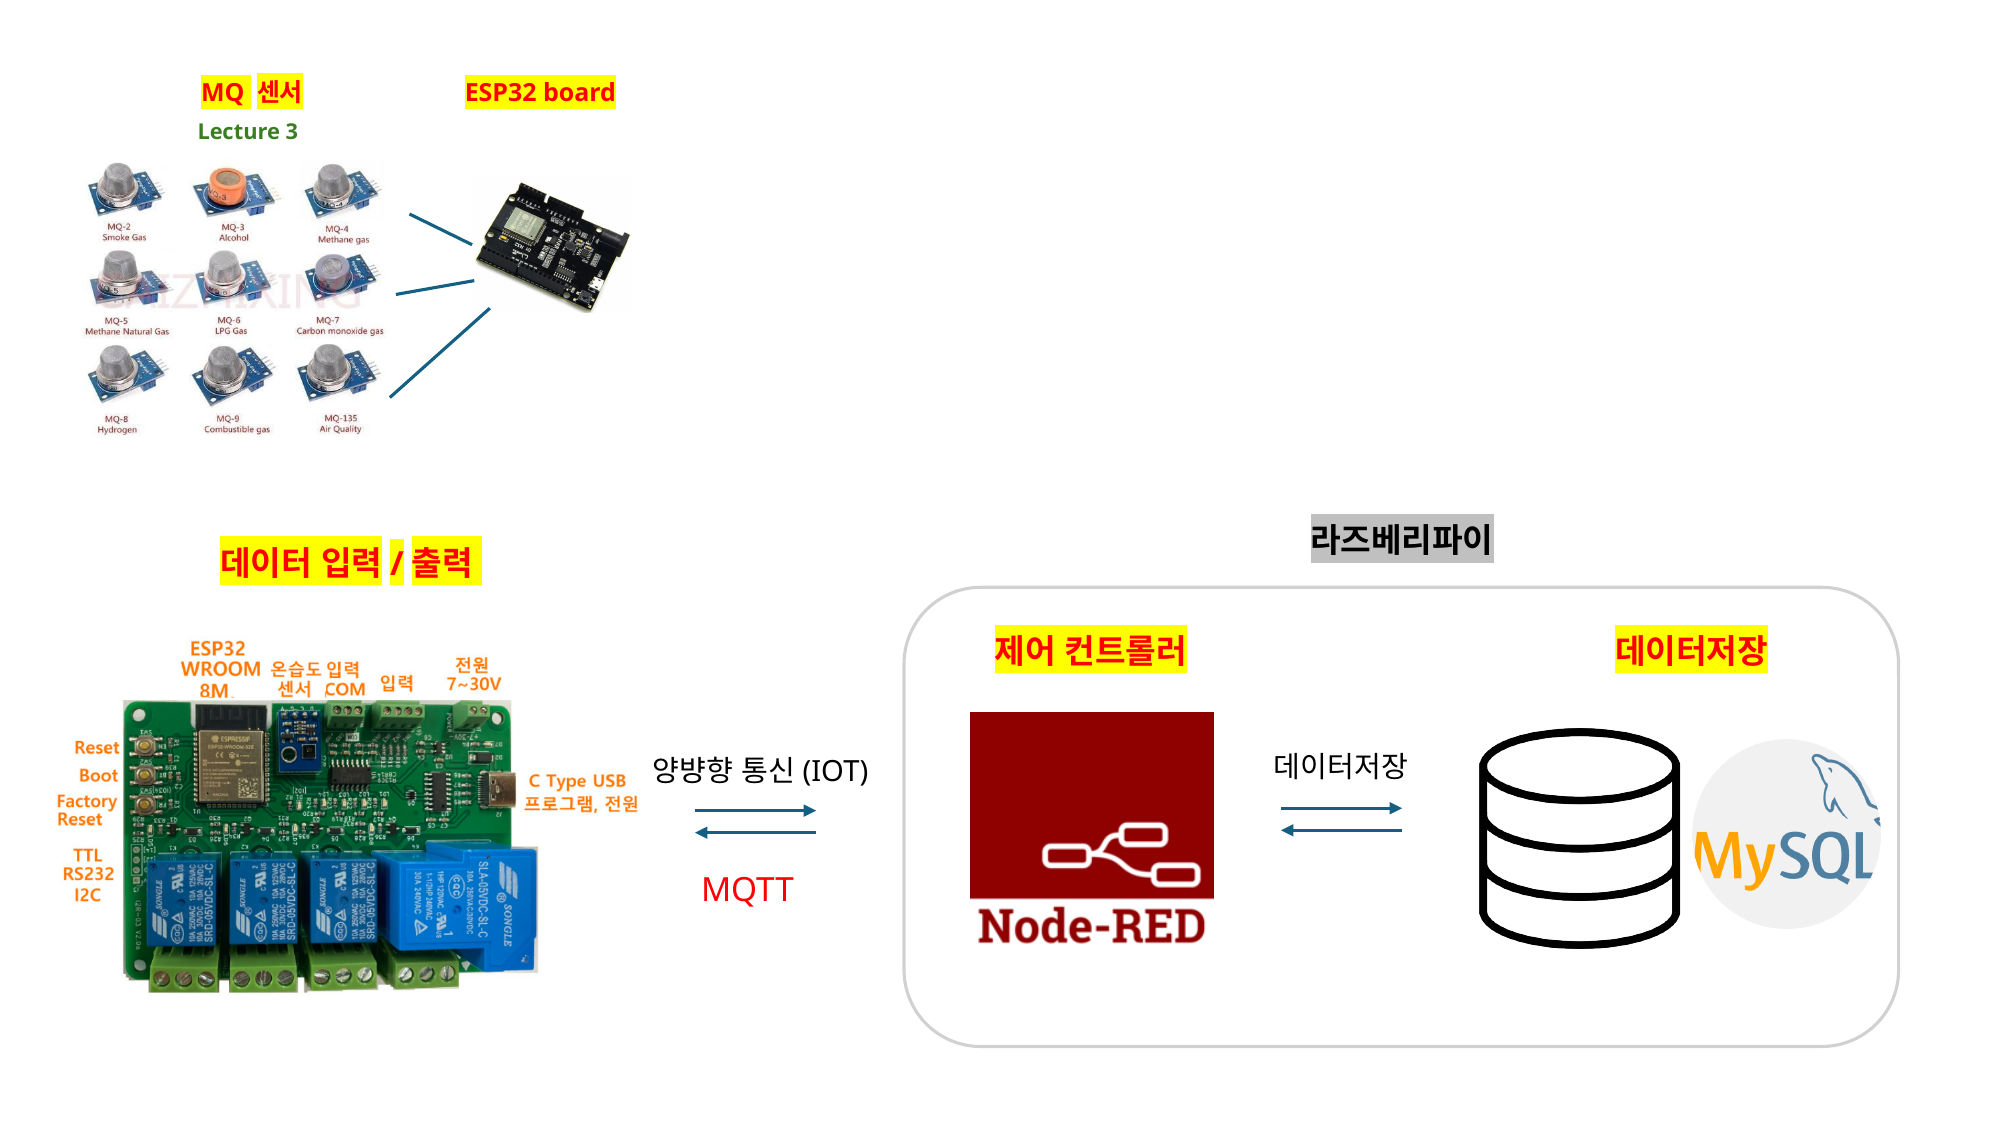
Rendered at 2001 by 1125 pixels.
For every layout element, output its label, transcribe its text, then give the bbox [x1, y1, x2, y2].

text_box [395, 280, 475, 295]
picture [35, 629, 663, 1016]
text_box ESP32 board [464, 76, 617, 107]
text_box 라즈베리파이 [1310, 519, 1494, 560]
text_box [1468, 728, 1882, 949]
picture [63, 146, 397, 442]
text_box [408, 213, 473, 246]
text_box 데이터 입력/출력 [220, 541, 483, 582]
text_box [389, 307, 491, 399]
text_box MQTT [663, 868, 837, 909]
text_box MQ 센서 [201, 76, 304, 107]
picture [969, 712, 1215, 957]
text_box 양뱡향 통신(IOT) [663, 752, 869, 788]
text_box Lecture 3 [197, 117, 299, 144]
picture [471, 176, 631, 314]
text_box [902, 585, 1901, 1049]
